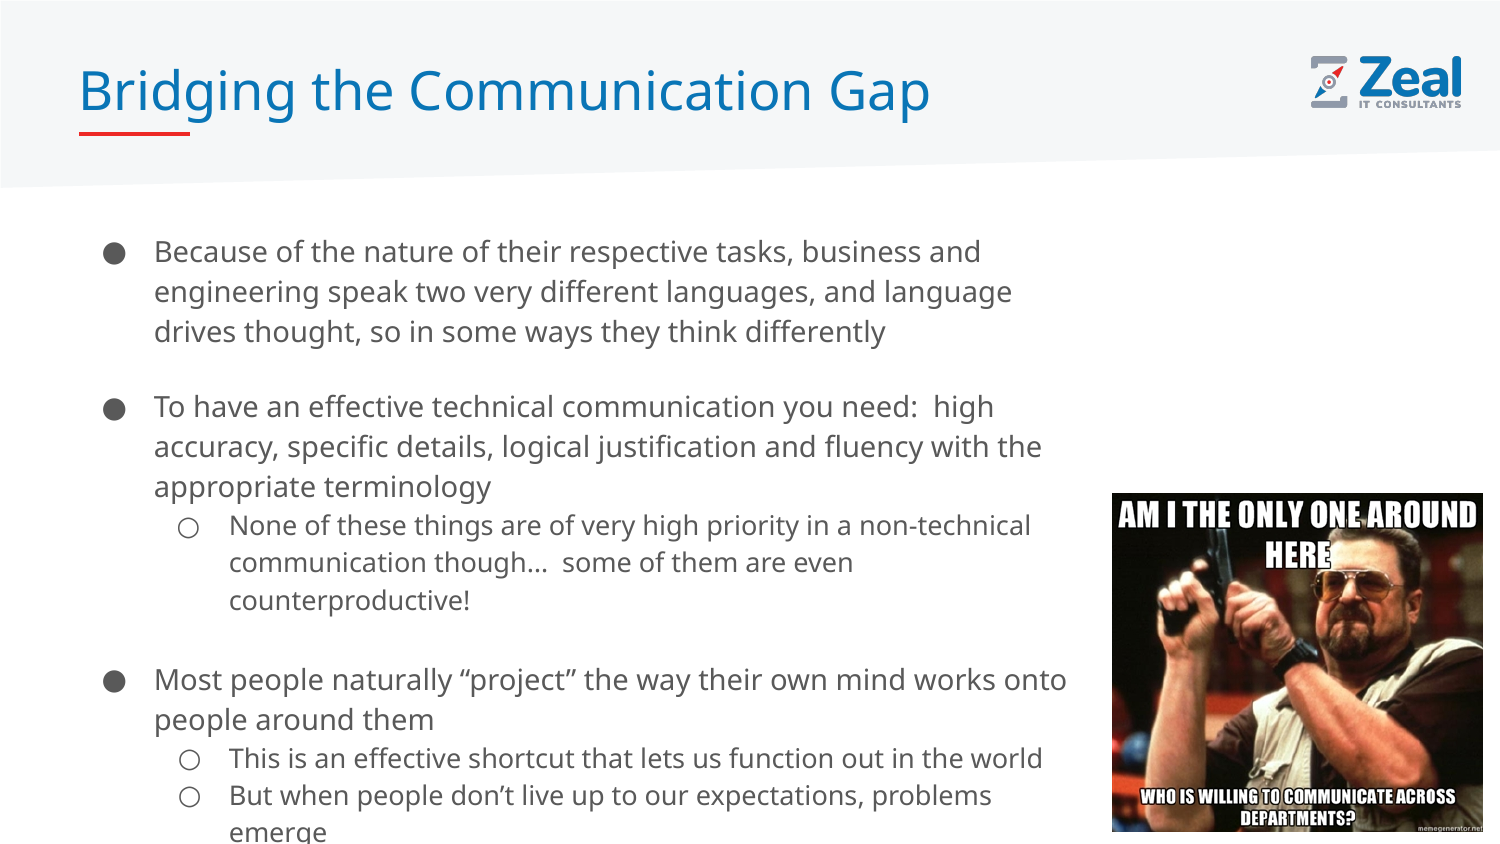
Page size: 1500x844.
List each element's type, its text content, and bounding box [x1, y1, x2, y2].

picture [1310, 55, 1463, 109]
picture [1112, 493, 1483, 832]
text_box [0, 0, 1500, 188]
text_box Bridging the Communication Gap [78, 55, 1200, 121]
text_box Because of the nature of their respective tasks, business and engineering speak two very different languages, and language drives thought, so in some ways they think differently To have an effective technical communication you need: high accuracy, specific details, logical justification and fluency with the appropriate terminology None of these things are of very high priority in a non-technical communication though… some of them are even counterproductive! Most people naturally “project” the way their own mind works onto people around them This is an effective shortcut that lets us function out in the world But when people don’t live up to our expectations, problems emerge “How dare you not act like the imaginary version of you I made up in my head!” [78, 227, 1080, 844]
